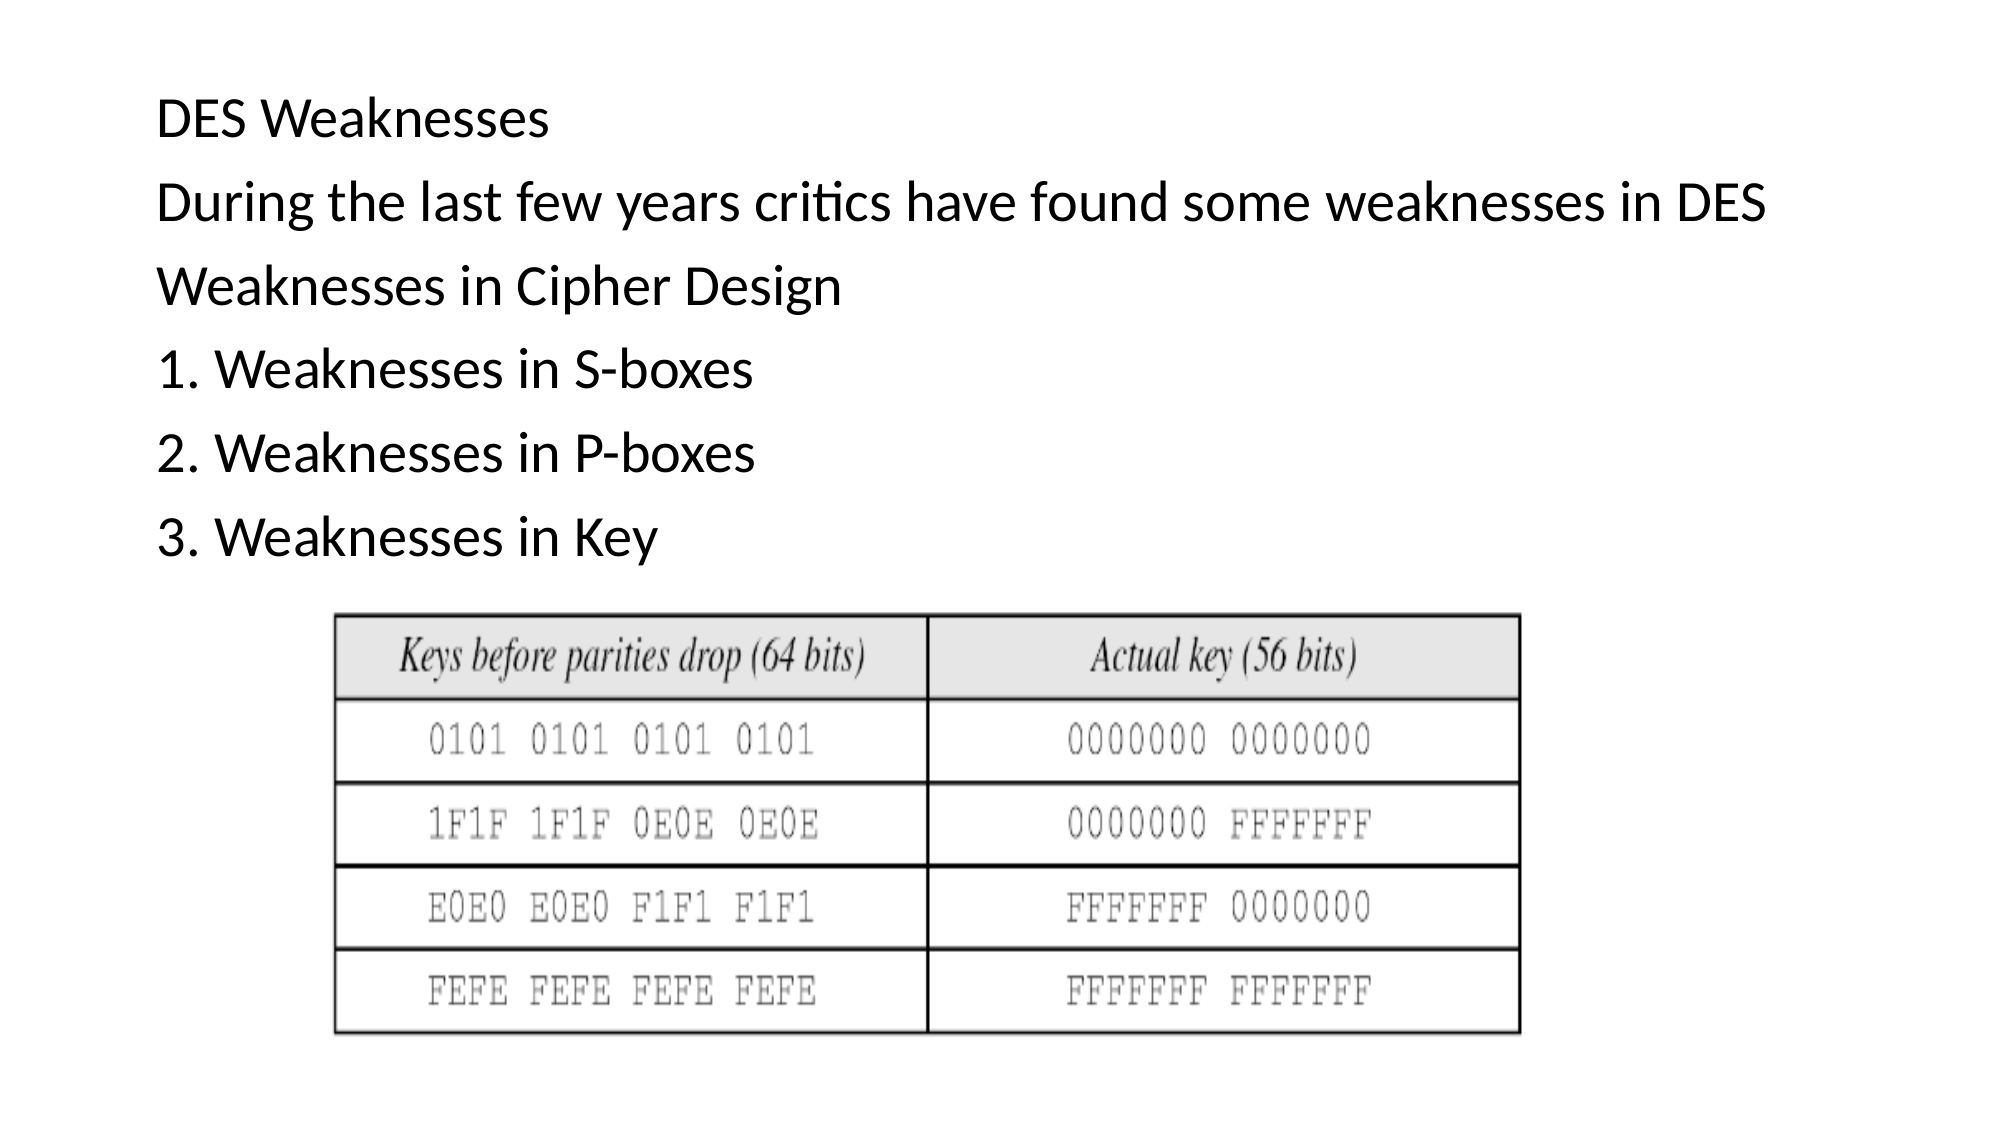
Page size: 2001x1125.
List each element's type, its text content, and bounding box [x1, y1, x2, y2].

list DES Weaknesses During the last few years critics have found some weaknesses in DES Weaknesses in Cipher Design 1. Weaknesses in S-boxes 2. Weaknesses in P-boxes 3. Weaknesses in Key [141, 80, 1867, 794]
picture [297, 594, 1550, 1060]
